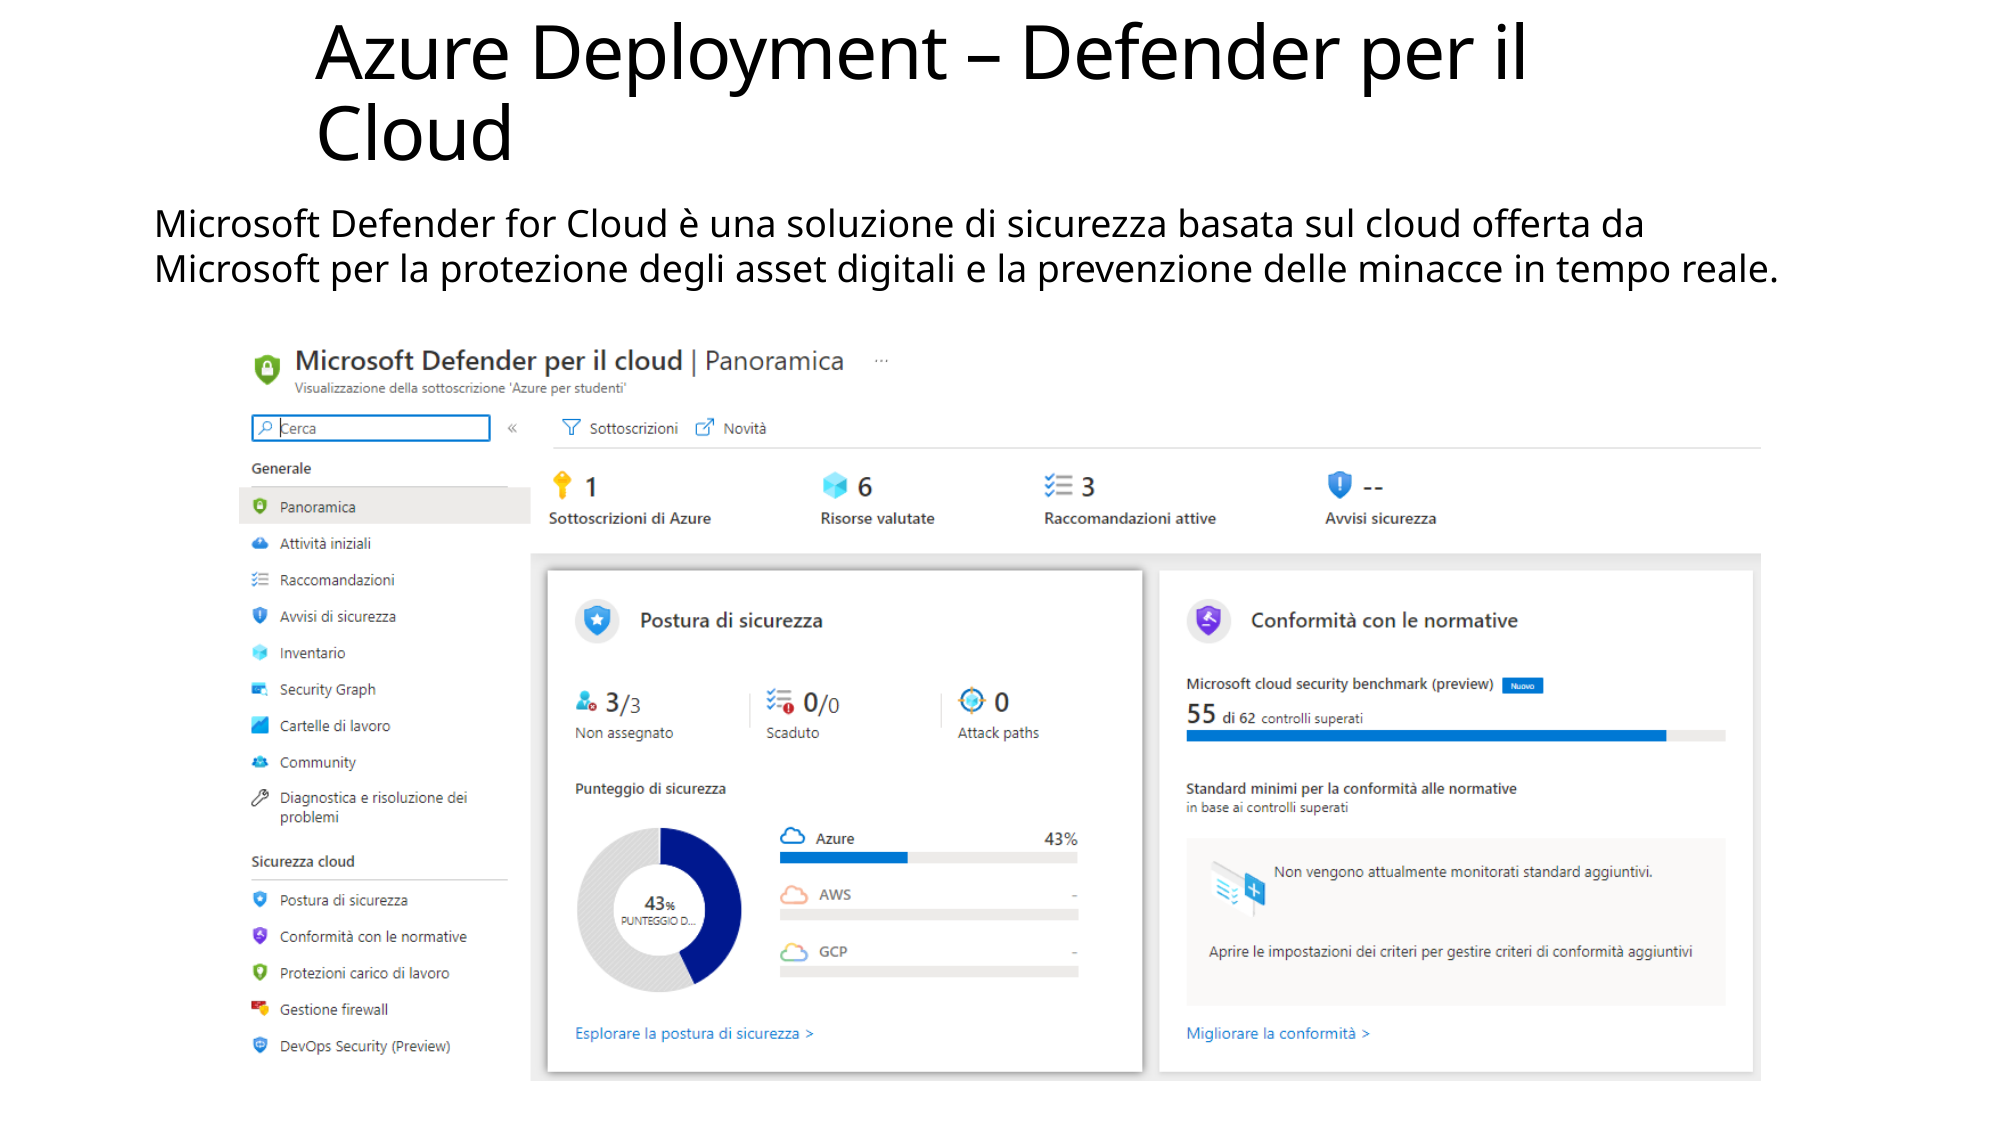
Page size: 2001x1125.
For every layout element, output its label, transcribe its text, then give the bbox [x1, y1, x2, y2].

picture [239, 337, 1761, 1082]
text_box Microsoft Defender for Cloud è una soluzione di sicurezza basata sul cloud offerta da Microsoft per la protezione degli asset digitali e la prevenzione delle minacce in tempo reale. [139, 192, 1810, 297]
text_box Azure Deployment – Defender per il Cloud [300, 0, 1700, 192]
